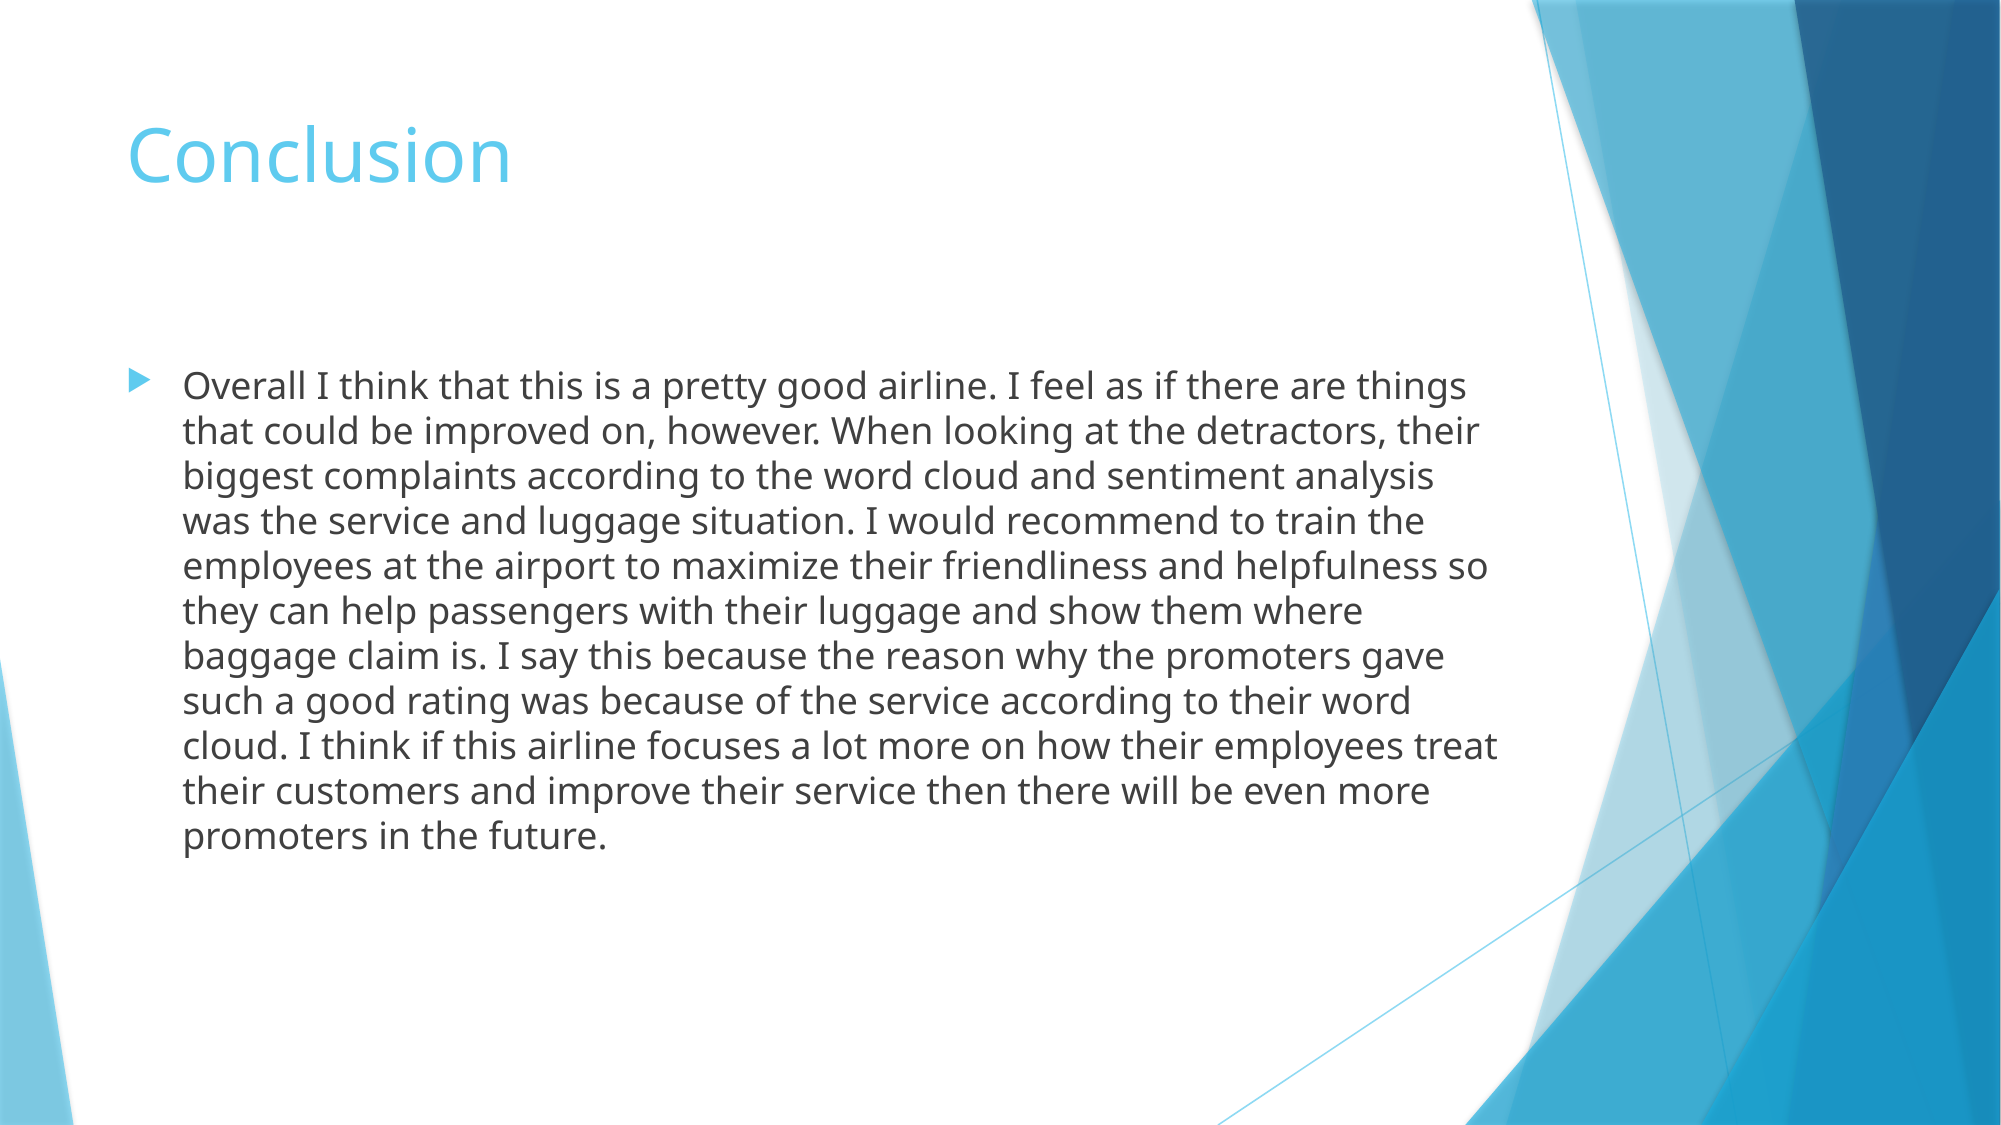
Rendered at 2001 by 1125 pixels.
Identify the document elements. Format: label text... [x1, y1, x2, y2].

list Overall I think that this is a pretty good airline. I feel as if there are things that could be improved on, however. When looking at the detractors, their biggest complaints according to the word cloud and sentiment analysis was the service and luggage situation. I would recommend to train the employees at the airport to maximize their friendliness and helpfulness so they can help passengers with their luggage and show them where baggage claim is. I say this because the reason why the promoters gave such a good rating was because of the service according to their word cloud. I think if this airline focuses a lot more on how their employees treat their customers and improve their service then there will be even more promoters in the future. [111, 354, 1522, 992]
title Conclusion [111, 99, 1522, 317]
